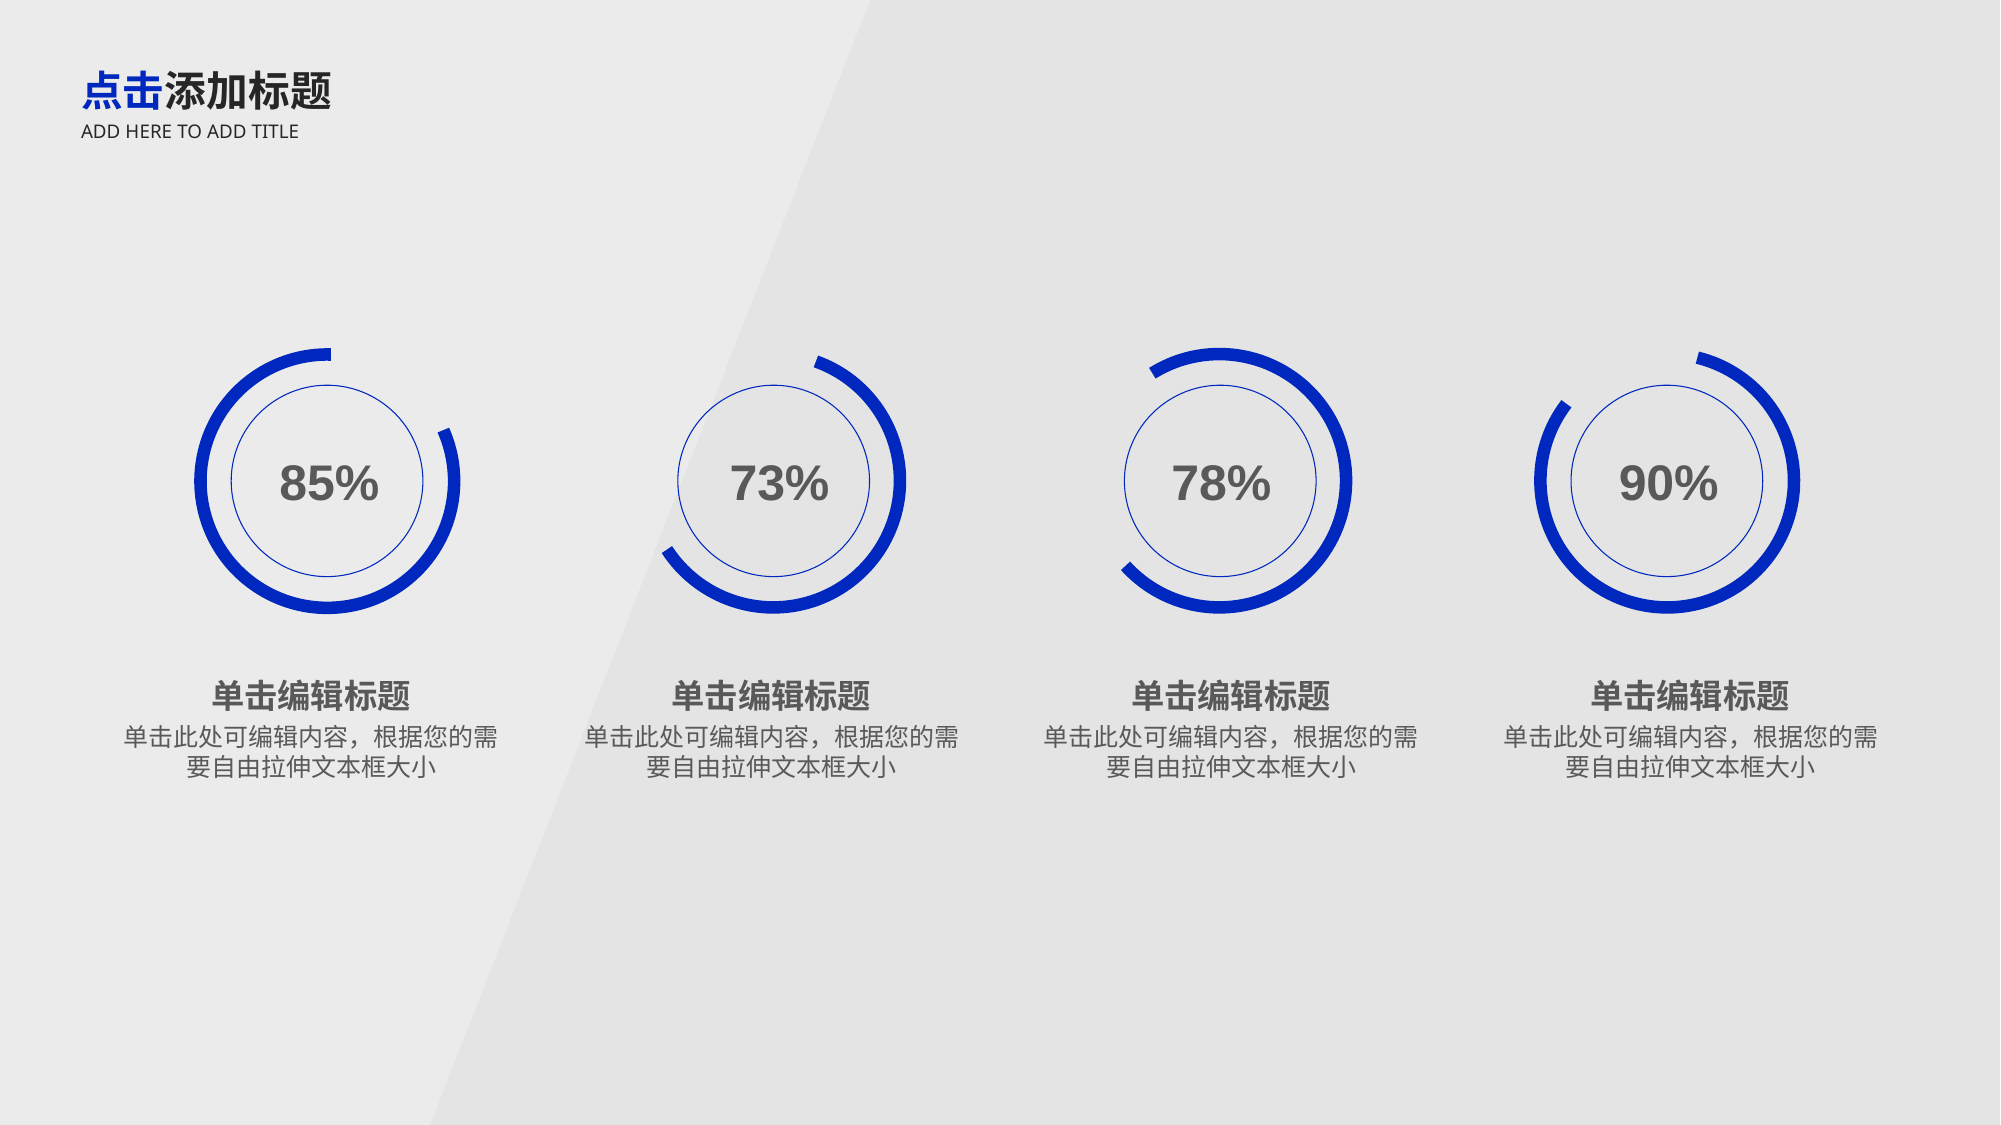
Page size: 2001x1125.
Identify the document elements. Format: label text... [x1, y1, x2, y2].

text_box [66, 57, 369, 151]
text_box [1124, 400, 1195, 544]
text_box 单击此处可编辑内容，根据您的需要自由拉伸文本框大小 [580, 721, 964, 782]
text_box [329, 385, 415, 450]
text_box 78% [1156, 443, 1287, 518]
text_box 90% [1603, 443, 1734, 518]
text_box [1125, 354, 1347, 608]
text_box [200, 354, 455, 608]
text_box 单击此处可编辑内容，根据您的需要自由拉伸文本框大小 [120, 721, 503, 782]
text_box [677, 385, 805, 532]
text_box 单击此处可编辑内容，根据您的需要自由拉伸文本框大小 [1499, 721, 1882, 782]
text_box 73% [714, 443, 845, 518]
text_box [1591, 385, 1689, 443]
text_box 单击编辑标题 [1498, 674, 1882, 715]
text_box 单击此处可编辑内容，根据您的需要自由拉伸文本框大小 [1040, 721, 1423, 782]
text_box [666, 361, 900, 608]
text_box 单击编辑标题 [579, 674, 964, 715]
text_box [1540, 357, 1795, 608]
text_box 单击编辑标题 [1039, 674, 1423, 715]
text_box 单击编辑标题 [119, 674, 503, 715]
text_box 85% [264, 443, 395, 518]
